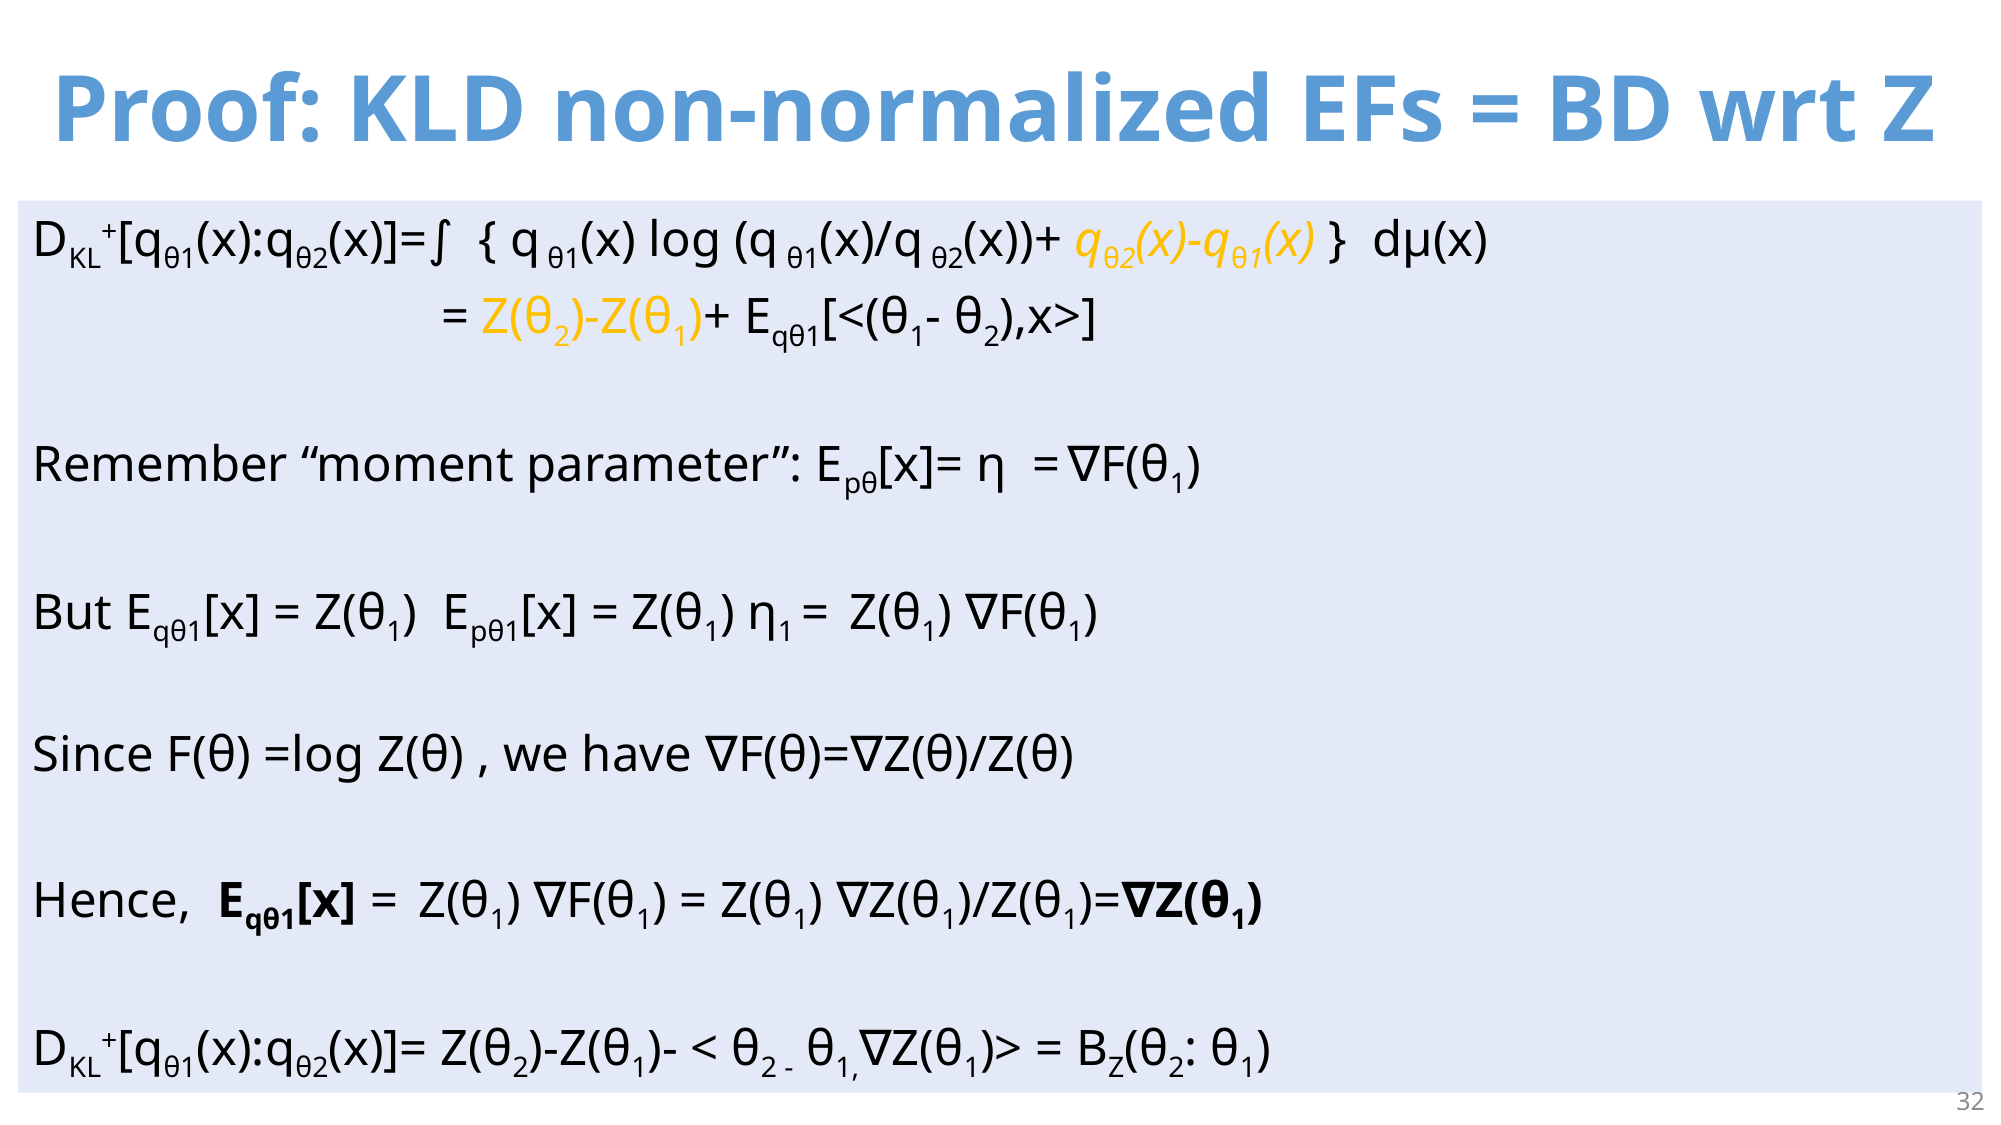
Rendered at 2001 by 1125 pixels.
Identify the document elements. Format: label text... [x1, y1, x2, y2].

list DKL+[qθ1(x):qθ2(x)]=∫ { q θ1(x) log (q θ1(x)/q θ2(x))+ qθ2(x)-qθ1(x) } dμ(x) = Z(θ2)-Z(θ1)+ Eqθ1[<(θ1- θ2),x>] Remember “moment parameter”: Epθ[x]= η = ∇F(θ1) But Eqθ1[x] = Z(θ1) Epθ1[x] = Z(θ1) η1 = Z(θ1) ∇F(θ1) Since F(θ) =log Z(θ) , we have ∇F(θ)=∇Z(θ)/Z(θ) Hence, Eqθ1[x] = Z(θ1) ∇F(θ1) = Z(θ1) ∇Z(θ1)/Z(θ1)=∇Z(θ1) DKL+[qθ1(x):qθ2(x)]= Z(θ2)-Z(θ1)- < θ2 - θ1,∇Z(θ1)> = BZ(θ2: θ1) [18, 200, 1982, 1093]
slide_number 32 [1848, 1072, 2000, 1125]
title Proof: KLD non-normalized EFs = BD wrt Z [36, 3, 1964, 200]
